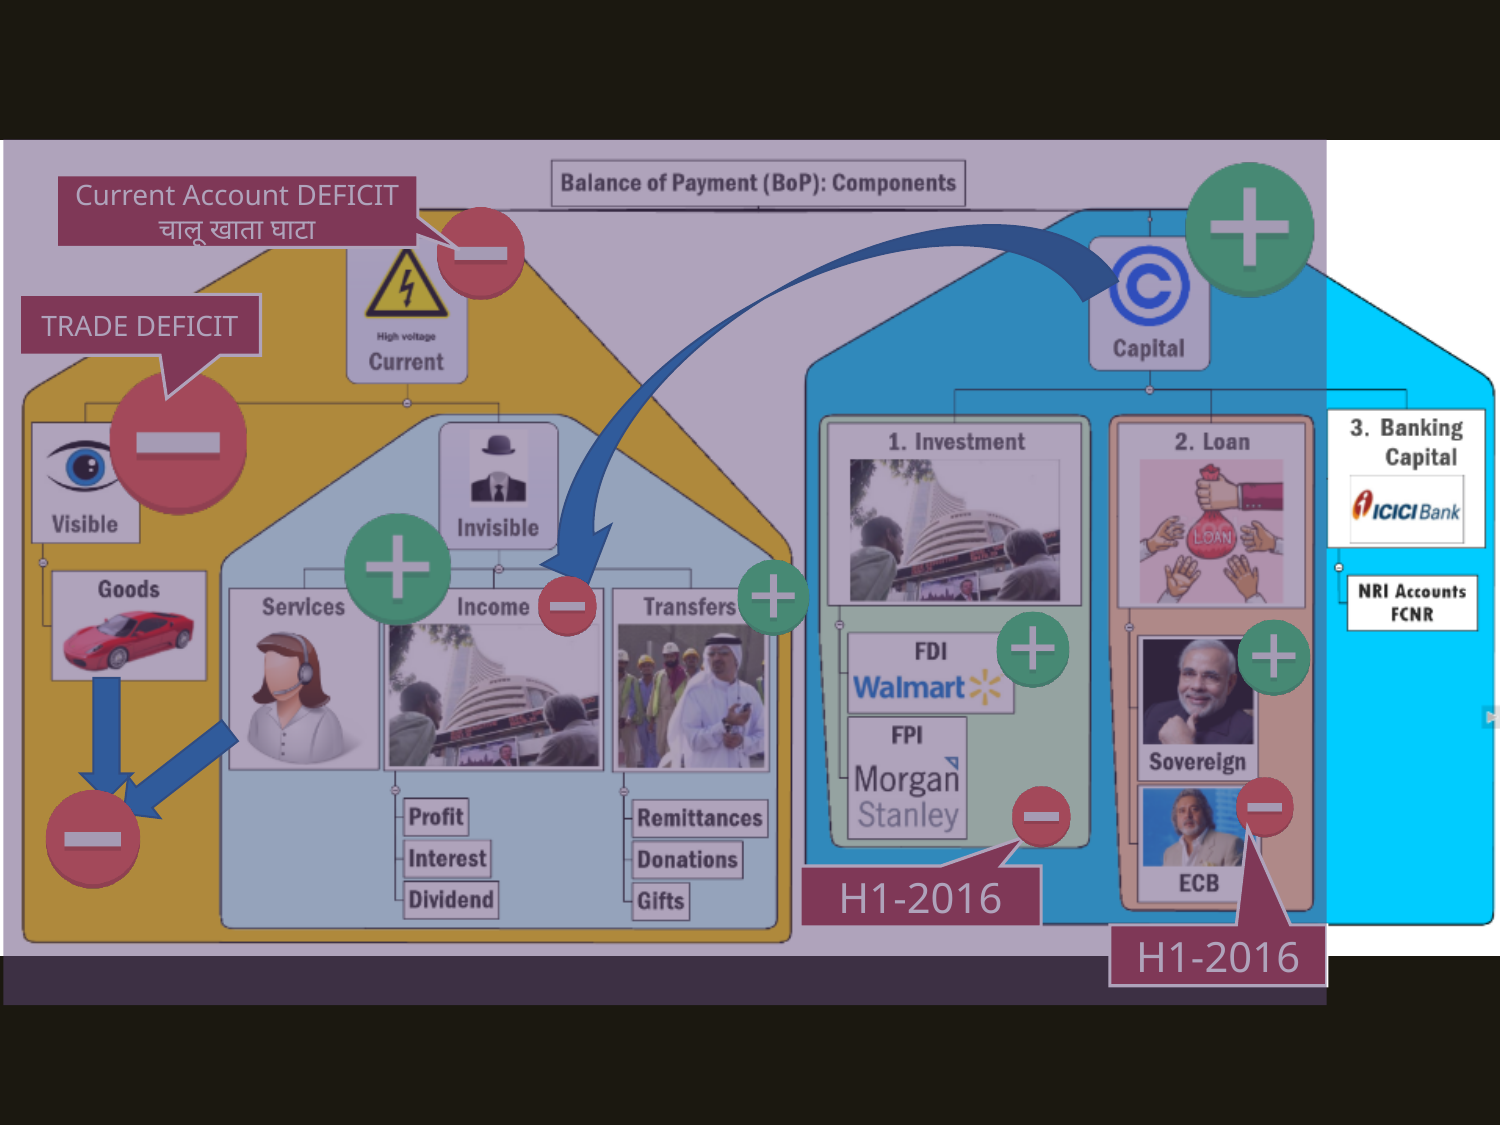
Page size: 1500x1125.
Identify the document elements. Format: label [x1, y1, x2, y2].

picture [0, 140, 1500, 956]
text_box [3, 956, 1327, 1006]
